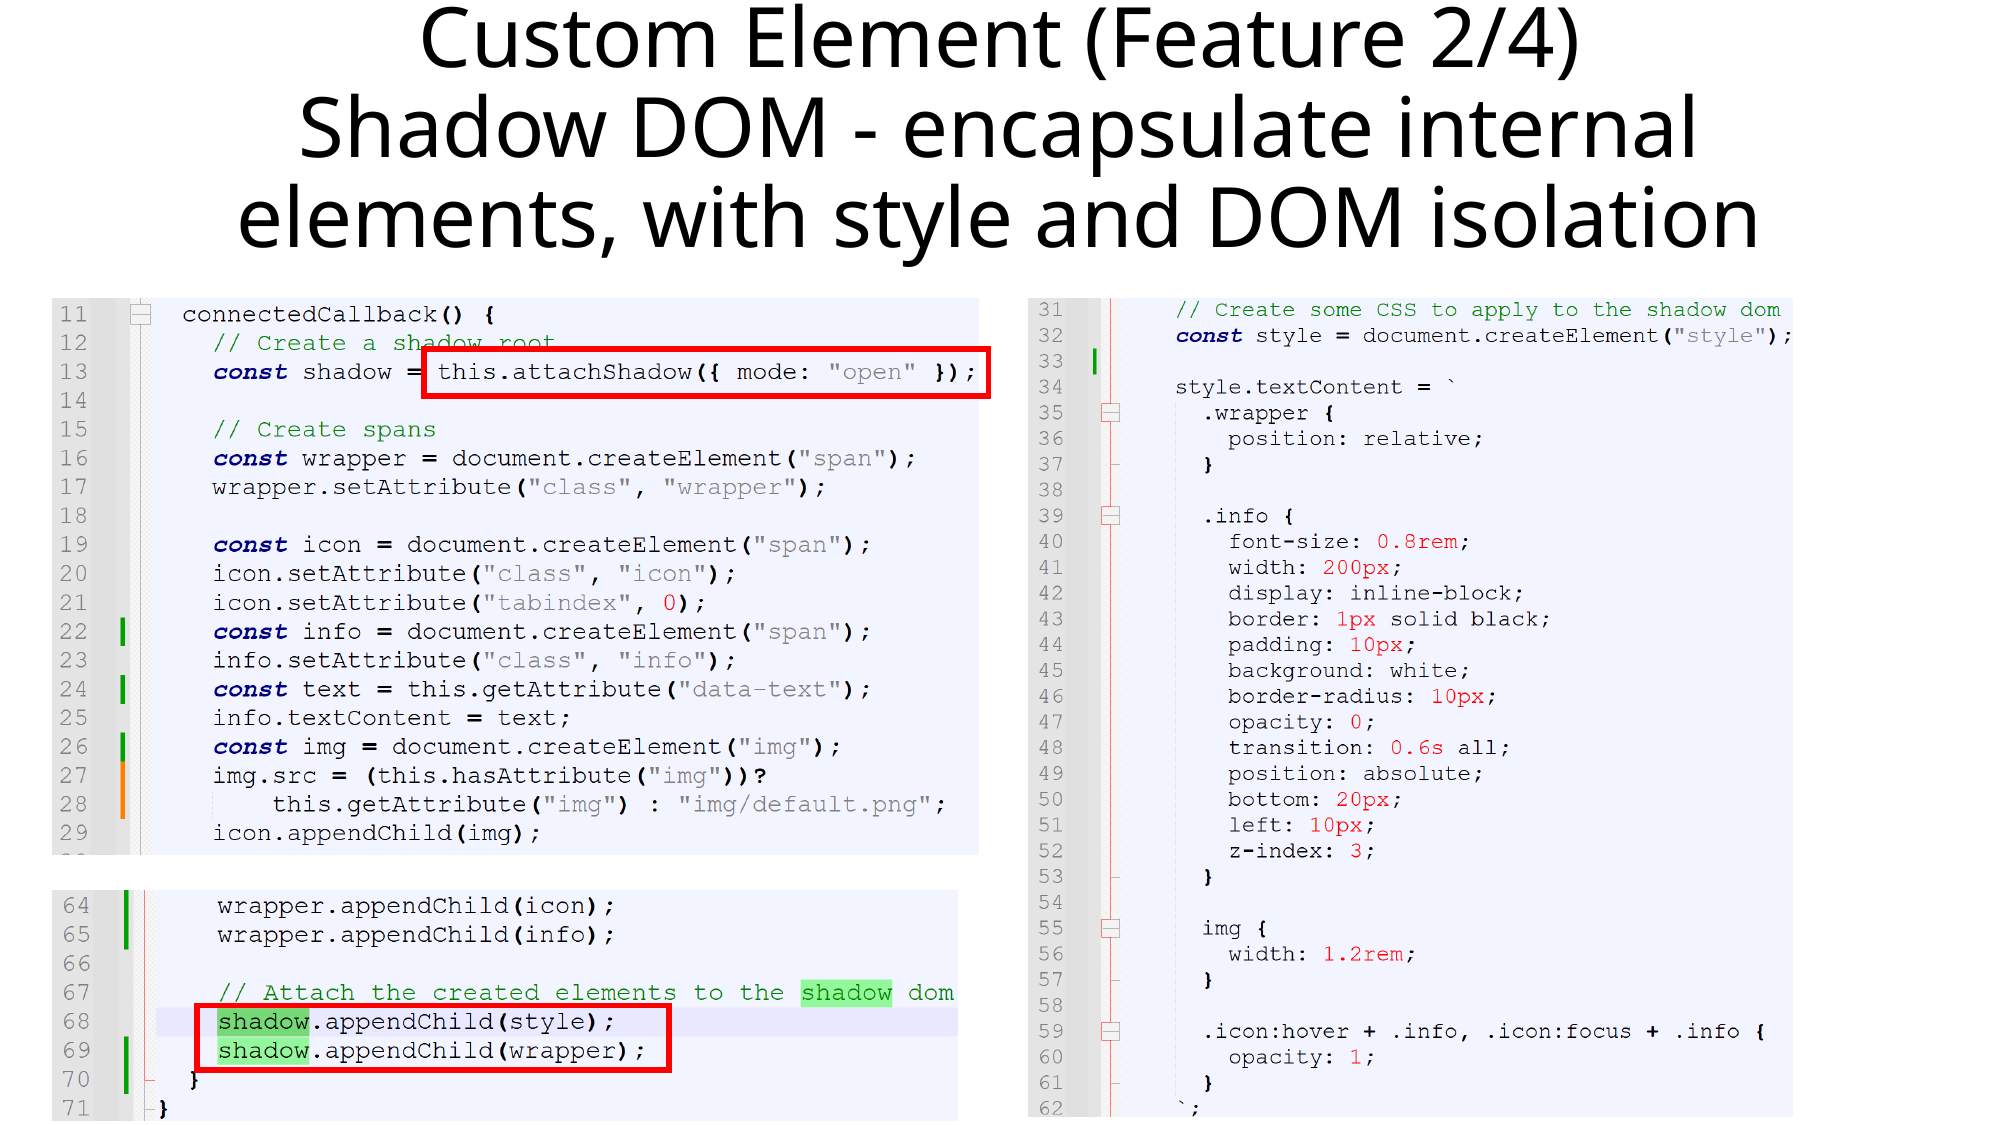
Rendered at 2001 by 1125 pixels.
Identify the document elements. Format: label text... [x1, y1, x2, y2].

picture [1028, 298, 1793, 1117]
title Custom Element (Feature 2/4) Shadow DOM - encapsulate internal elements, with style and DOM isolation [137, 0, 1863, 262]
text_box [979, 348, 989, 397]
picture [52, 890, 958, 1121]
picture [52, 298, 979, 855]
